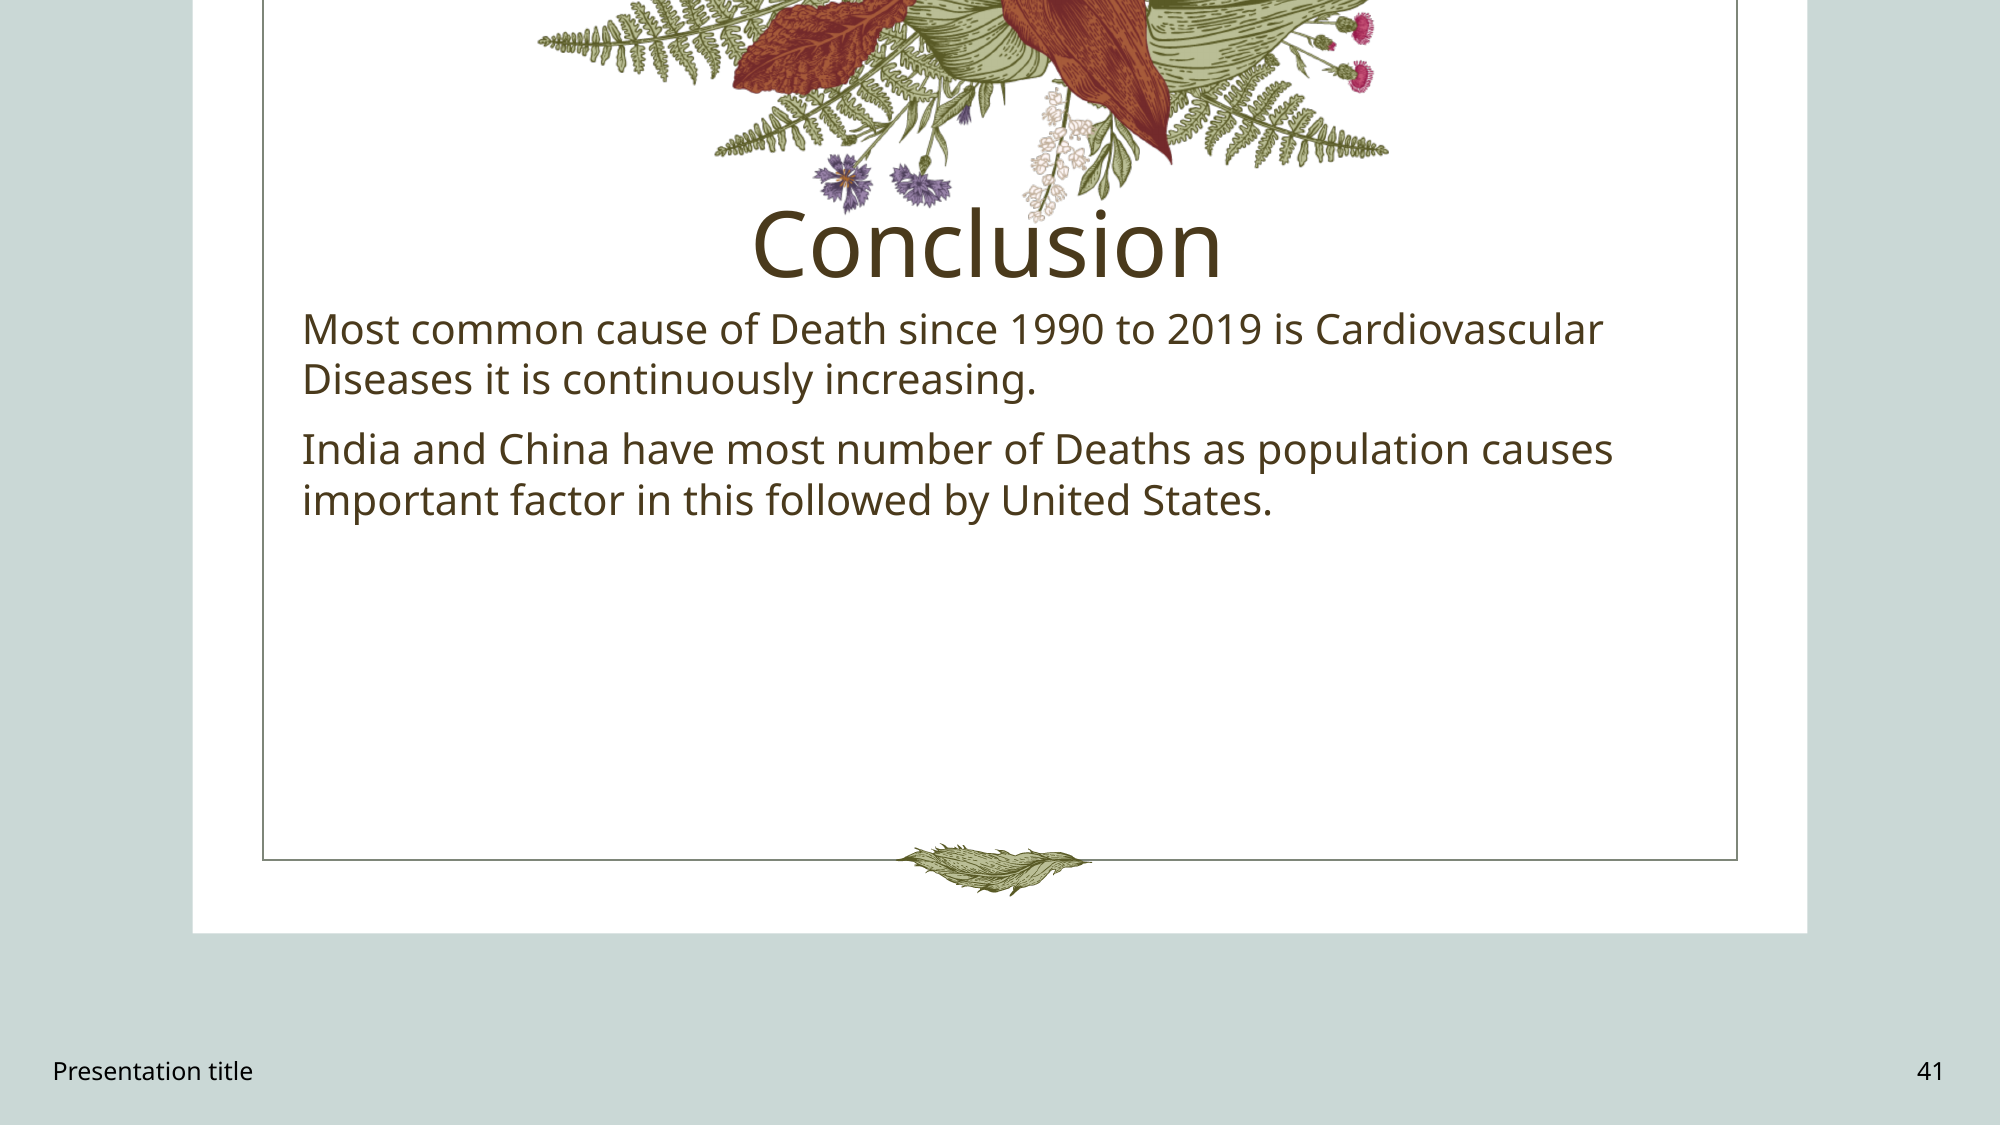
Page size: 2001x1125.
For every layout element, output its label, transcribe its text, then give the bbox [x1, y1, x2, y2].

footer Presentation title [37, 1042, 713, 1103]
title Conclusion [286, 187, 1714, 294]
slide_number 41 [1510, 1042, 1961, 1103]
picture [535, 0, 1416, 187]
list Most common cause of Death since 1990 to 2019 is Cardiovascular Diseases it is continuously increasing. India and China have most number of Deaths as population causes important factor in this followed by United States. [286, 294, 1729, 804]
picture [894, 838, 1093, 897]
